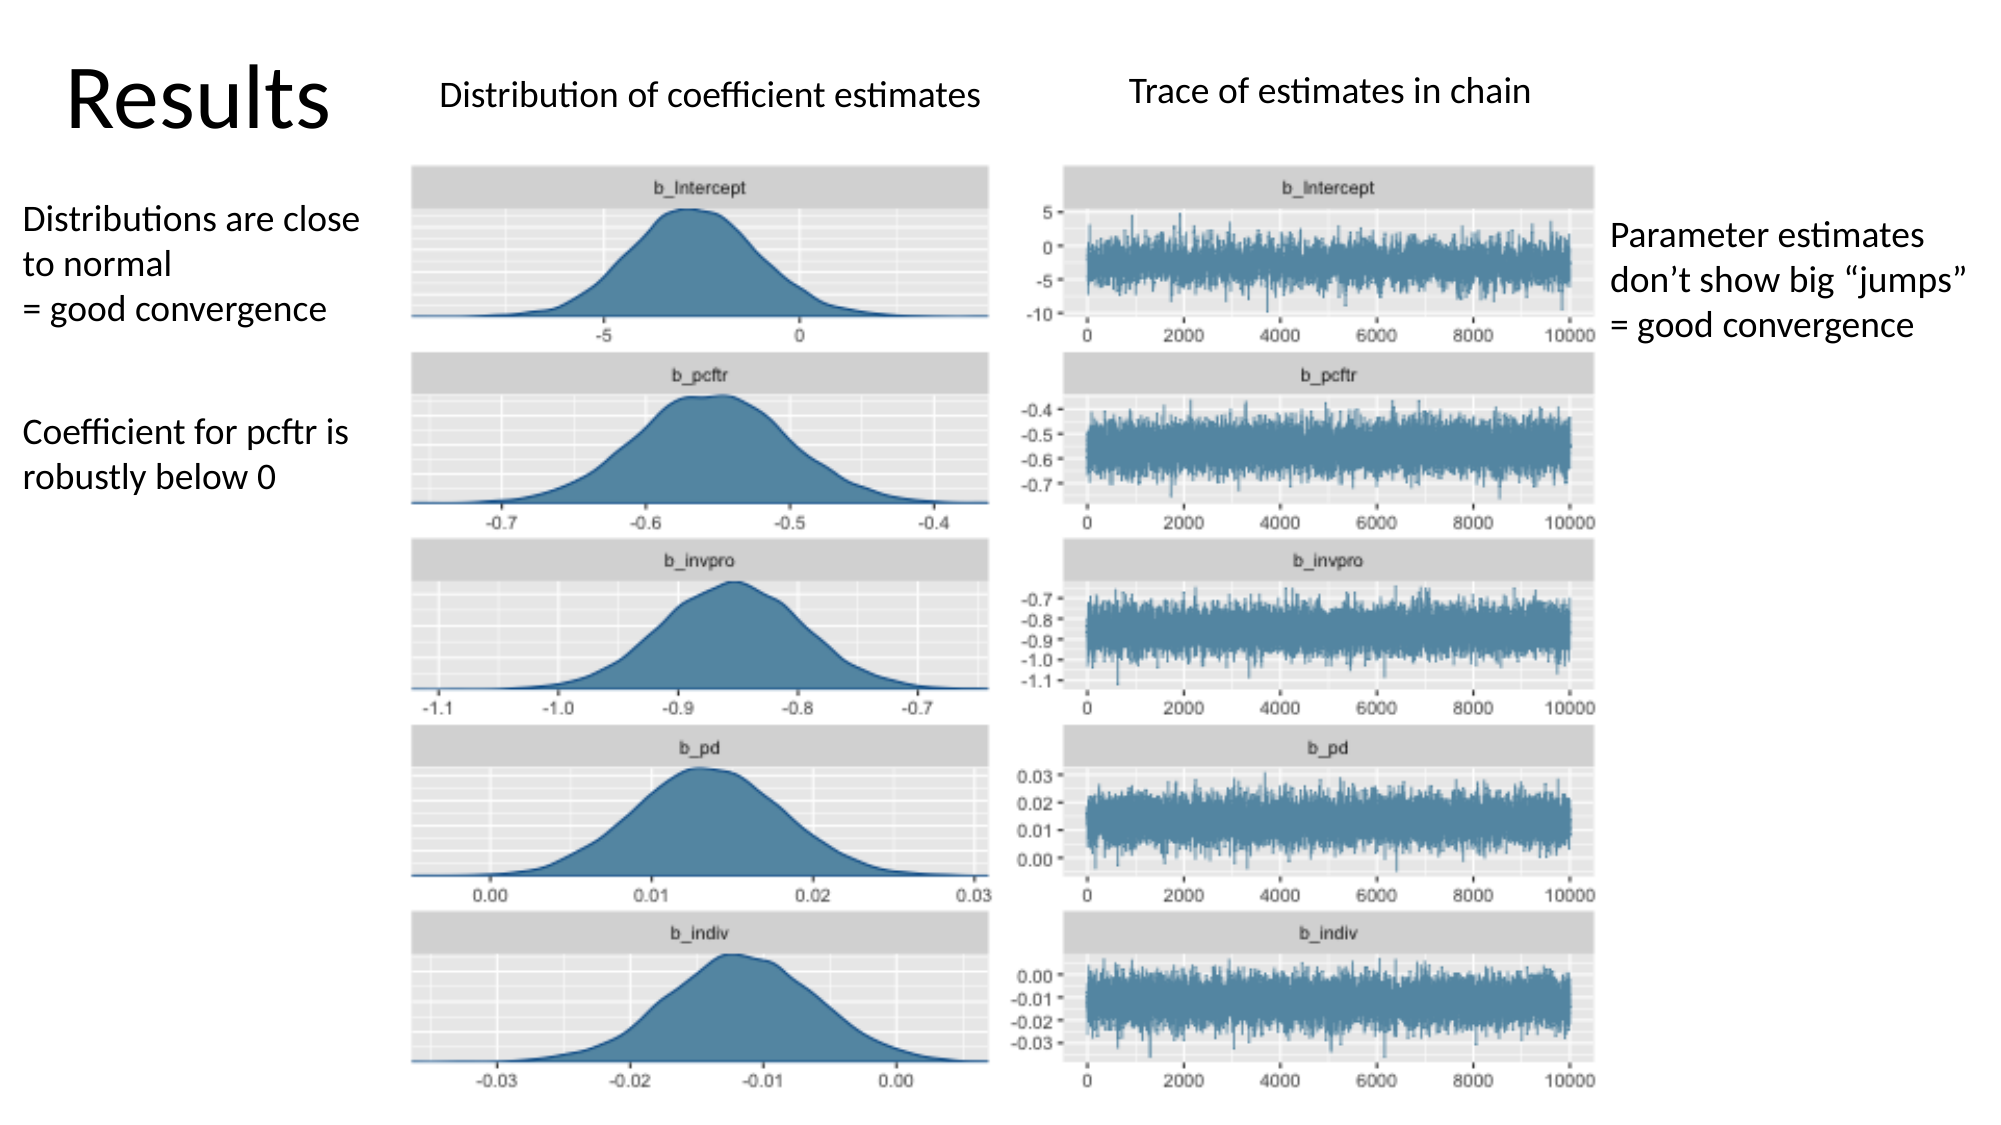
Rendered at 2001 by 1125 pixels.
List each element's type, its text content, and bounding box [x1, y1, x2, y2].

text_box Distribution of coefficient estimates [424, 62, 997, 122]
text_box Distributions are close to normal = good convergence [7, 186, 395, 337]
text_box Trace of estimates in chain [1114, 58, 1548, 118]
text_box Parameter estimates don’t show big “jumps” = good convergence [1606, 202, 1984, 353]
text_box Coefficient for pcftr is robustly below 0 [7, 399, 395, 505]
text_box Results [50, 29, 347, 155]
picture [395, 155, 1606, 1098]
